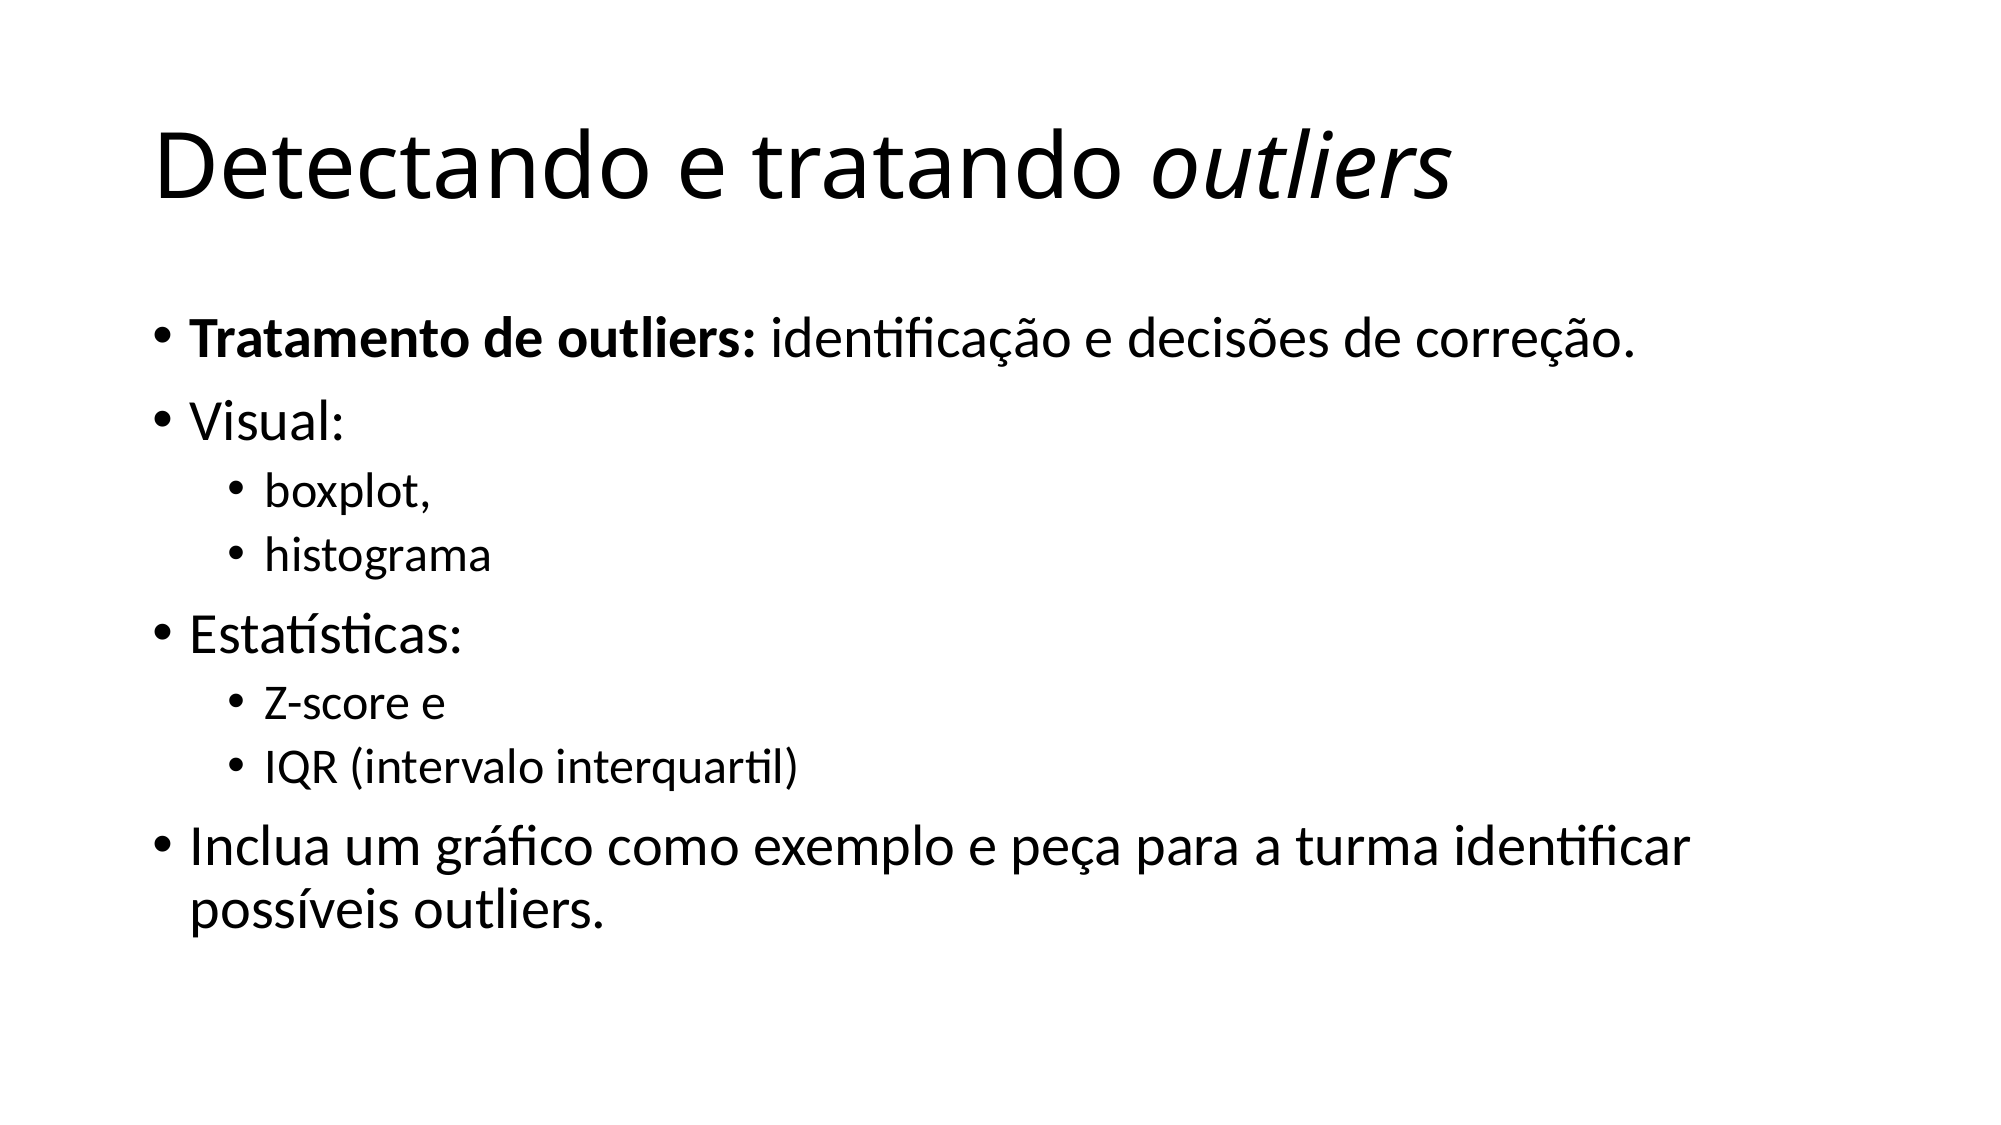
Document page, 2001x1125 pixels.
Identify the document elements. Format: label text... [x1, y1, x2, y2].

title Detectando e tratando outliers [137, 59, 1863, 278]
list Tratamento de outliers: identificação e decisões de correção. Visual: boxplot, histograma Estatísticas: Z-score e IQR (intervalo interquartil) Inclua um gráfico como exemplo e peça para a turma identificar possíveis outliers. [137, 299, 1863, 1014]
